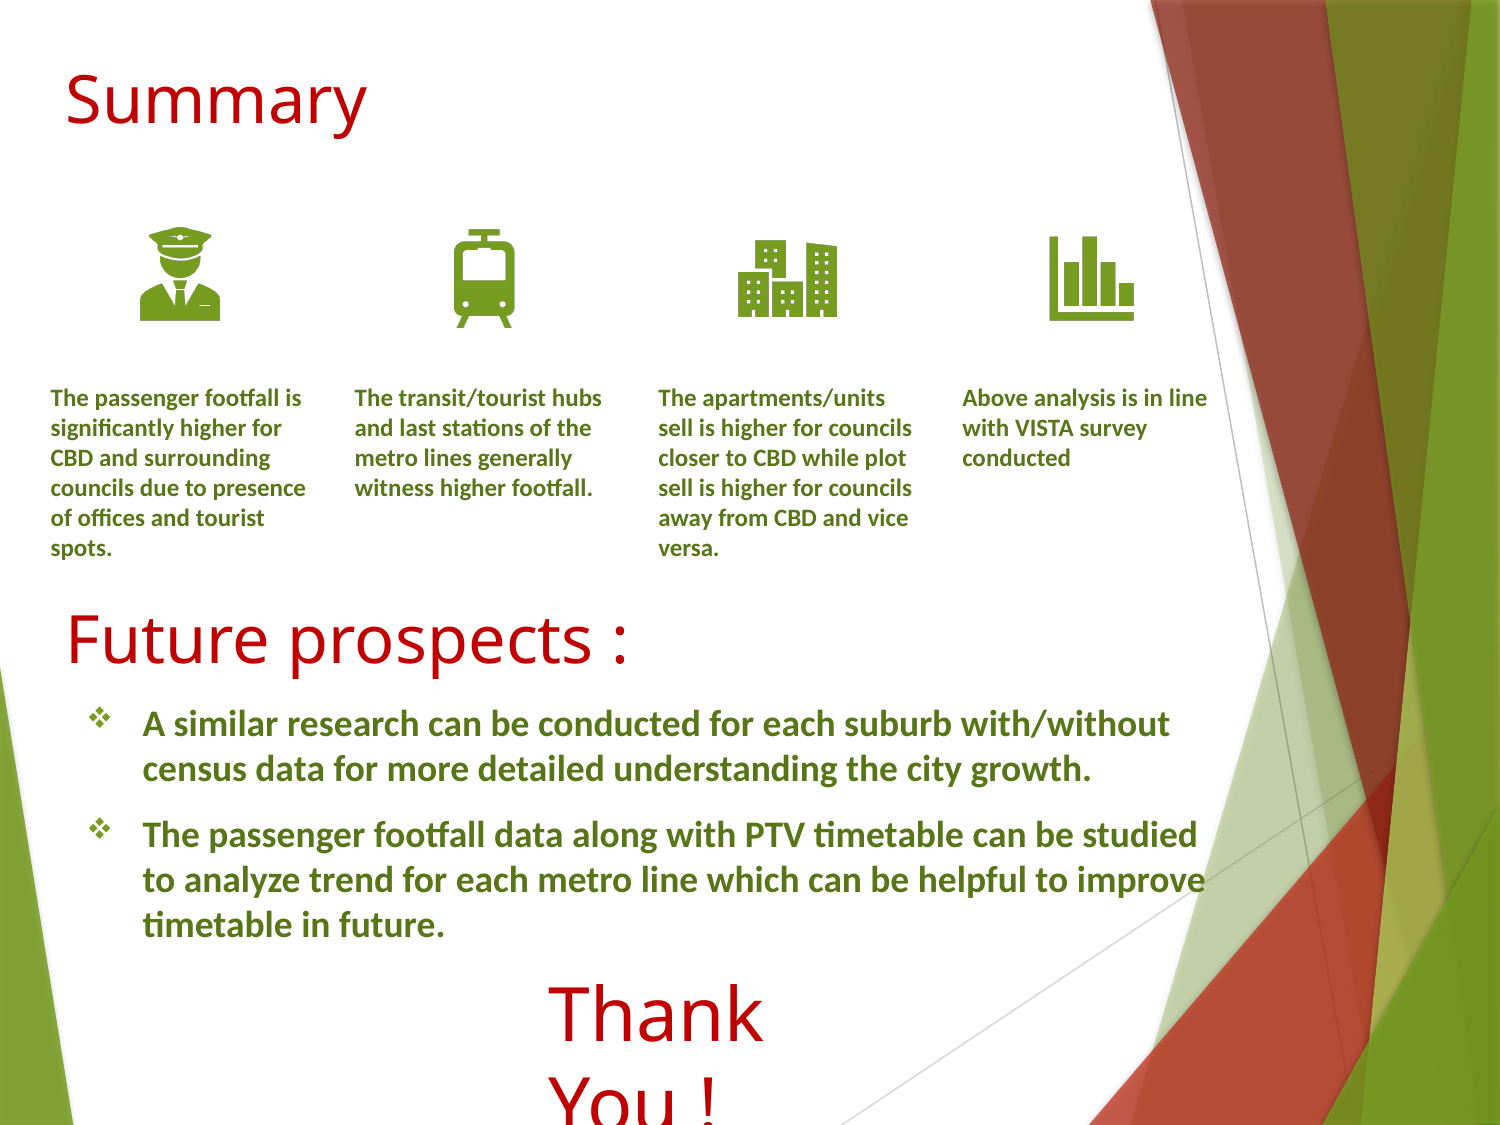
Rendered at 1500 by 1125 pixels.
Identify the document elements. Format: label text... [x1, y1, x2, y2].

list A similar research can be conducted for each suburb with/without census data for more detailed understanding the city growth. The passenger footfall data along with PTV timetable can be studied to analyze trend for each metro line which can be helpful to improve timetable in future. [71, 691, 1251, 960]
text_box [62, 715, 1222, 1036]
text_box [49, 148, 1222, 590]
title Summary [50, 49, 412, 131]
text_box Future prospects : [50, 597, 807, 697]
text_box Thank You ! [533, 1036, 967, 1064]
